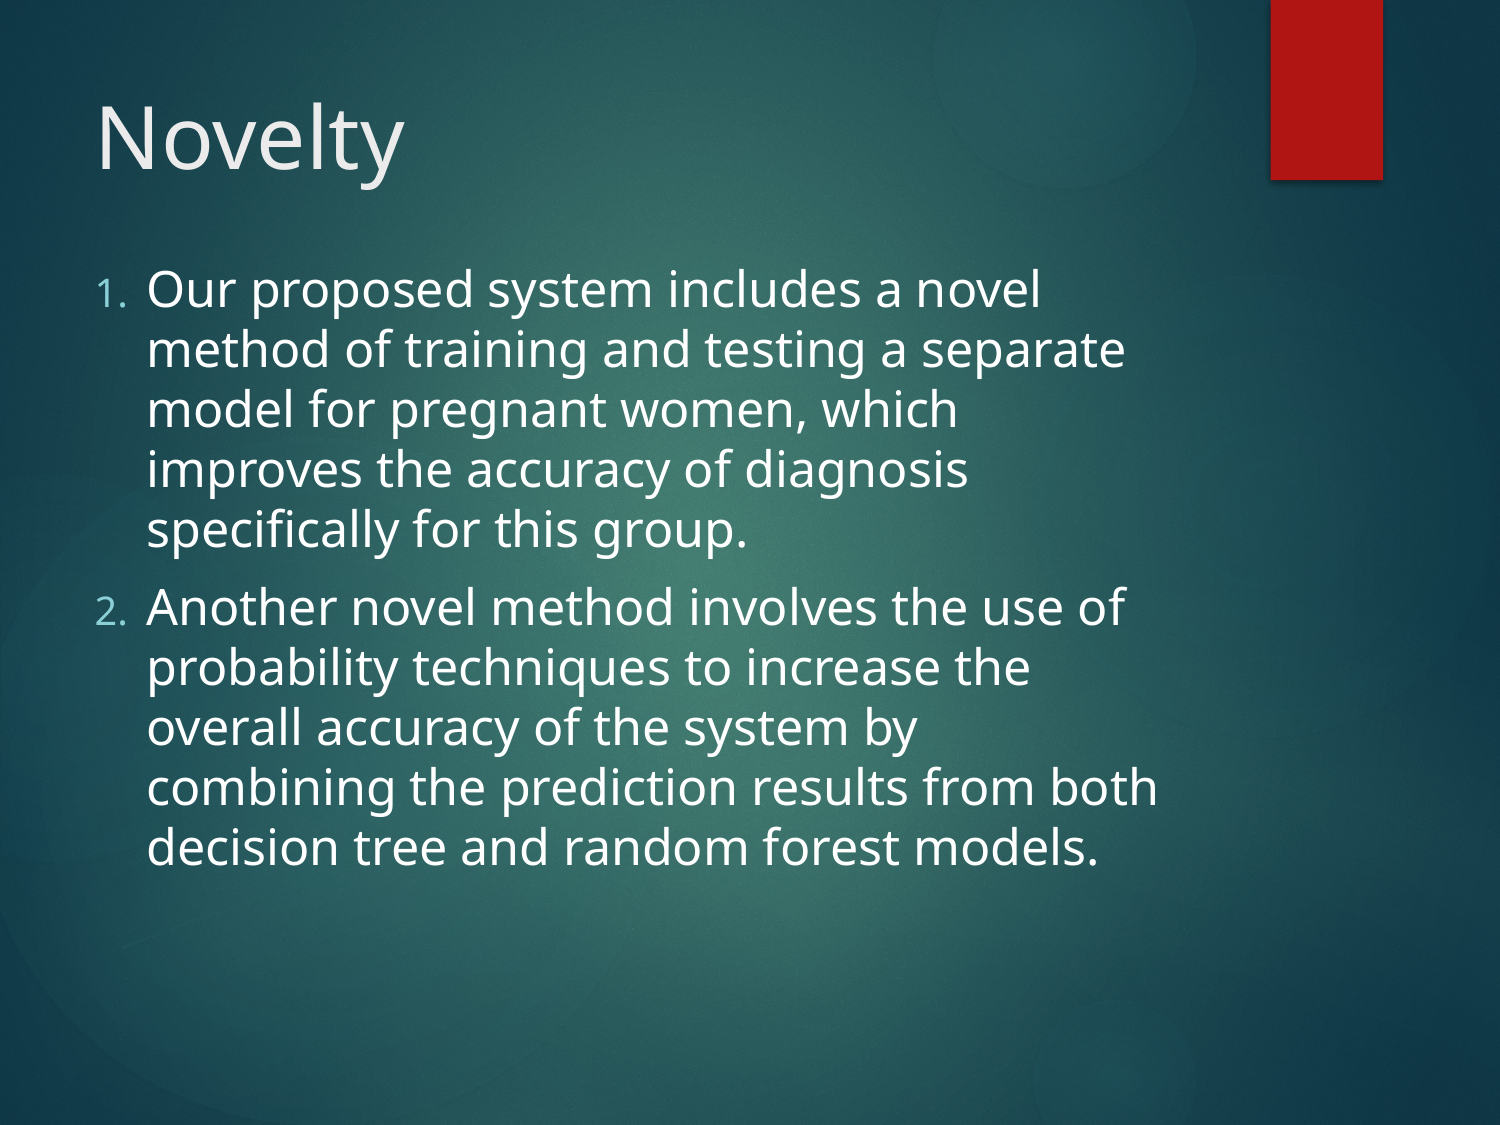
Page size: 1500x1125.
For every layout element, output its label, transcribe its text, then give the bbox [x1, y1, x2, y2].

title Novelty [79, 74, 1237, 304]
list Our proposed system includes a novel method of training and testing a separate model for pregnant women, which improves the accuracy of diagnosis specifically for this group. Another novel method involves the use of probability techniques to increase the overall accuracy of the system by combining the prediction results from both decision tree and random forest models. [79, 249, 1181, 939]
